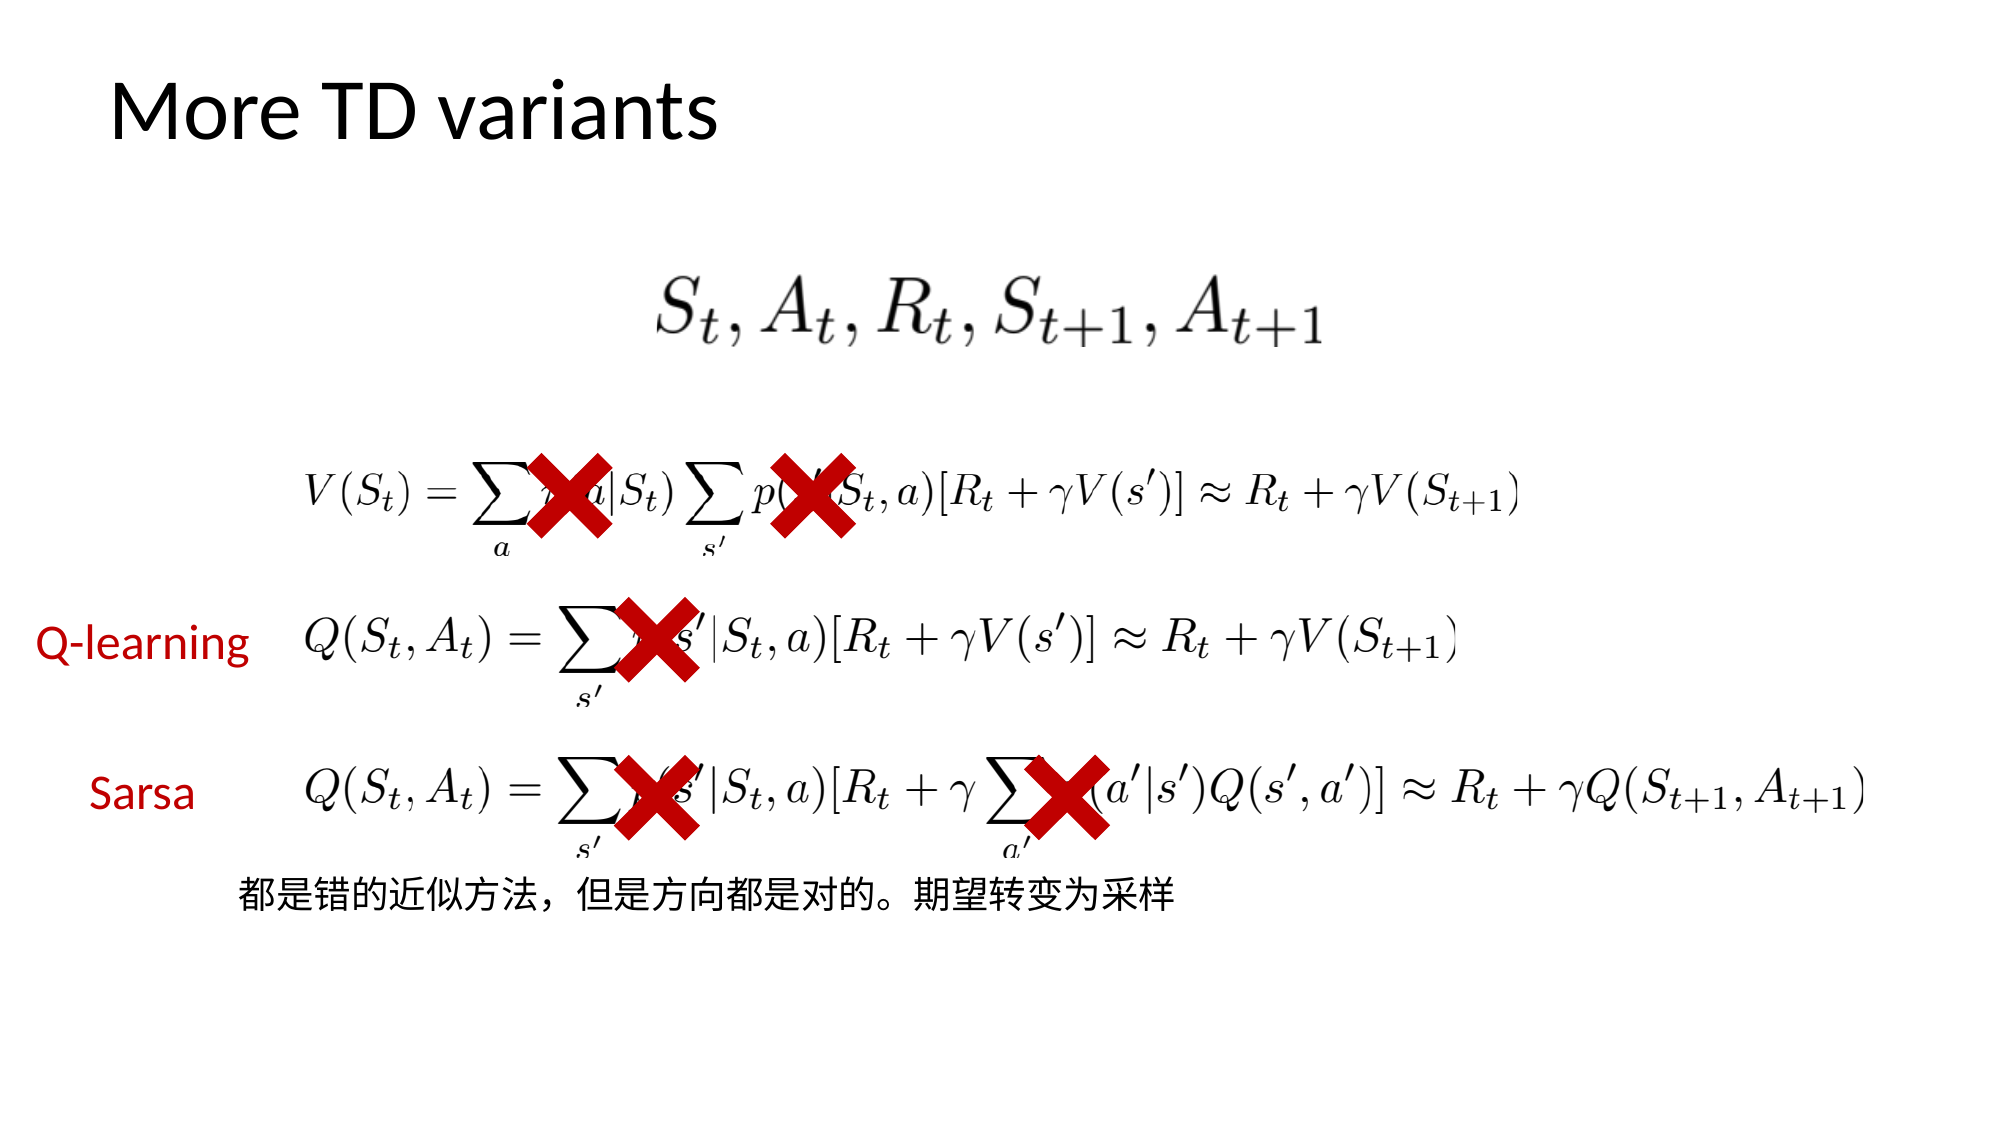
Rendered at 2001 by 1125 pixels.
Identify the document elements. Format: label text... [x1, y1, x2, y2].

text_box Sarsa [74, 752, 212, 827]
text_box [833, 452, 850, 461]
text_box 都是错的近似方法，但是方向都是对的。期望转变为采样 [224, 864, 1224, 924]
text_box [620, 596, 637, 605]
text_box [676, 596, 694, 605]
text_box [533, 452, 550, 461]
picture [305, 605, 1456, 707]
text_box Q-learning [20, 601, 265, 677]
picture [305, 756, 1863, 858]
text_box More TD variants [93, 2, 1966, 220]
picture [305, 461, 1518, 556]
text_box [776, 452, 794, 461]
text_box [589, 452, 606, 461]
picture [656, 273, 1322, 347]
